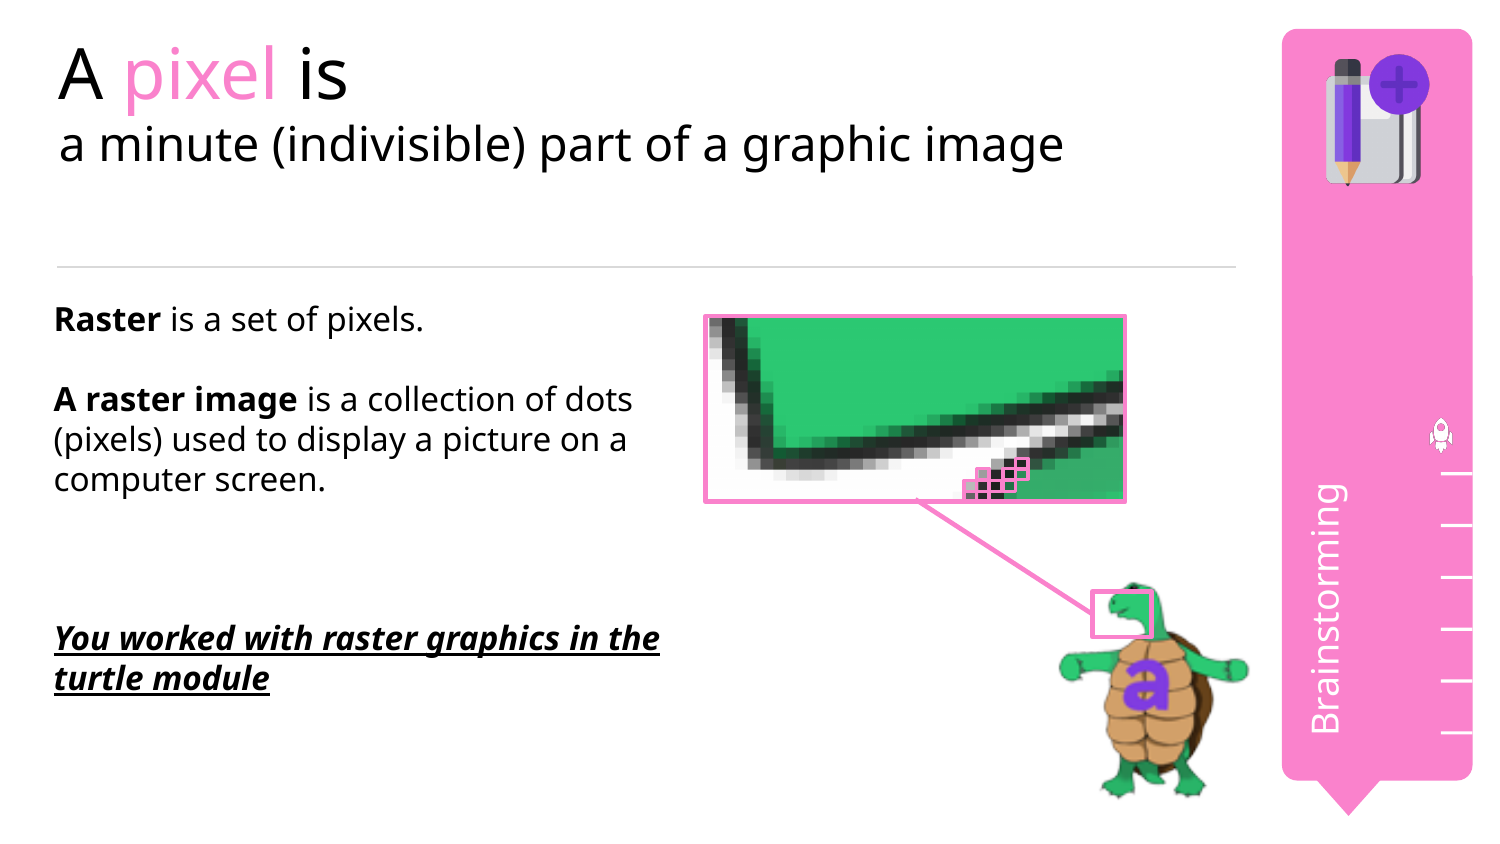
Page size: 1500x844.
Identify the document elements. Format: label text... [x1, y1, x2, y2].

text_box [915, 499, 1093, 615]
picture [1039, 578, 1264, 804]
picture [1423, 412, 1459, 459]
text_box Raster is a set of pixels. A raster image is a collection of dots (pixels) used to display a picture on a computer screen. You worked with raster graphics in the turtle module [38, 283, 684, 752]
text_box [1281, 28, 1473, 817]
text_box A pixel is a minute (indivisible) part of a graphic image [58, 28, 1280, 265]
picture [1290, 38, 1464, 202]
picture [707, 317, 1123, 500]
